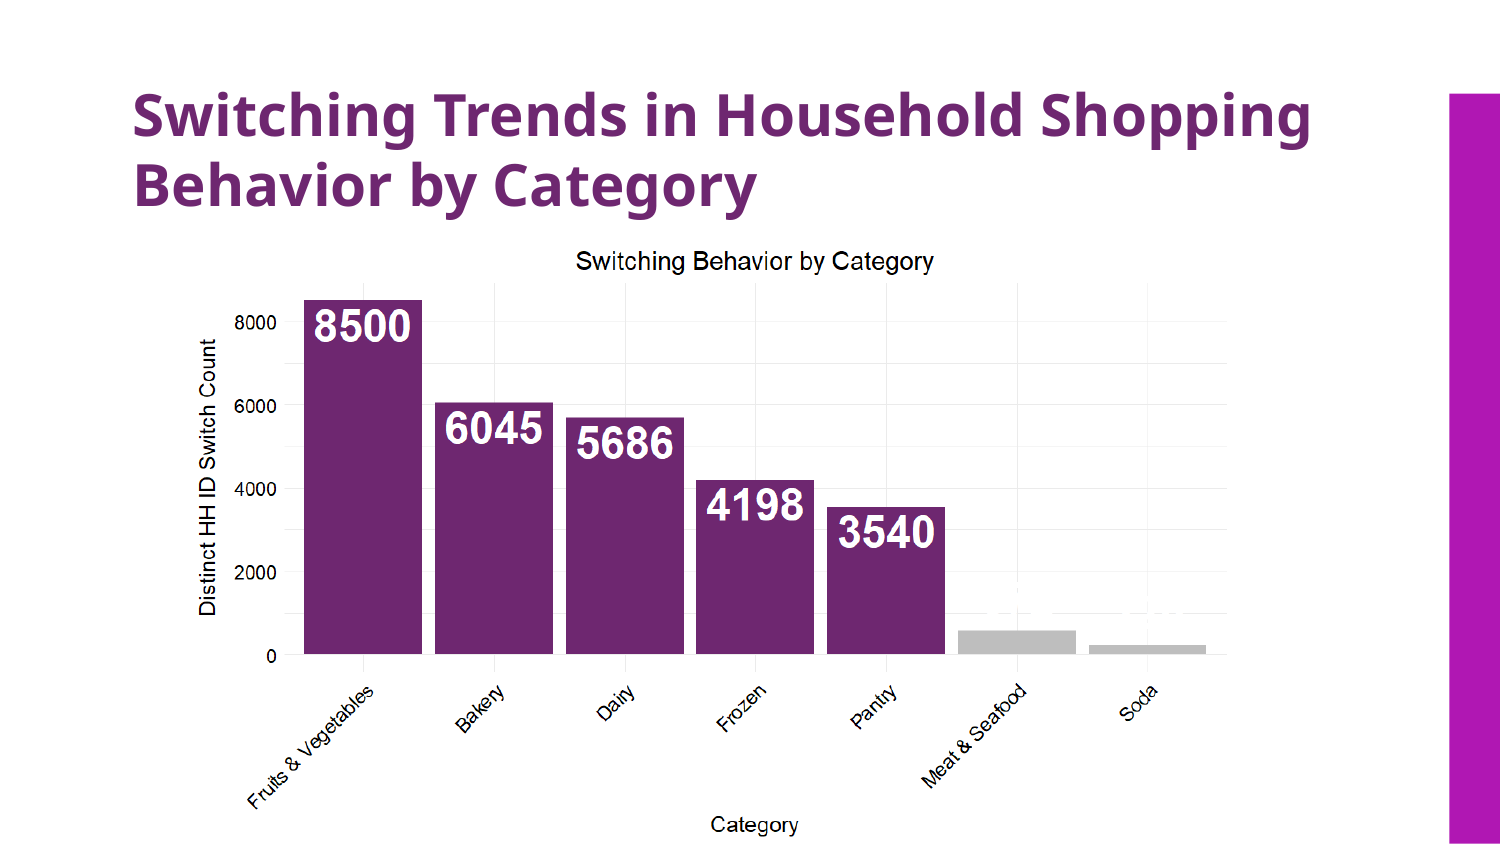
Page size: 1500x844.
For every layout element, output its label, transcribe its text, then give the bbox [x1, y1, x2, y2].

title Switching Trends in Household Shopping Behavior by Category [117, 62, 1383, 170]
picture [188, 241, 1235, 844]
